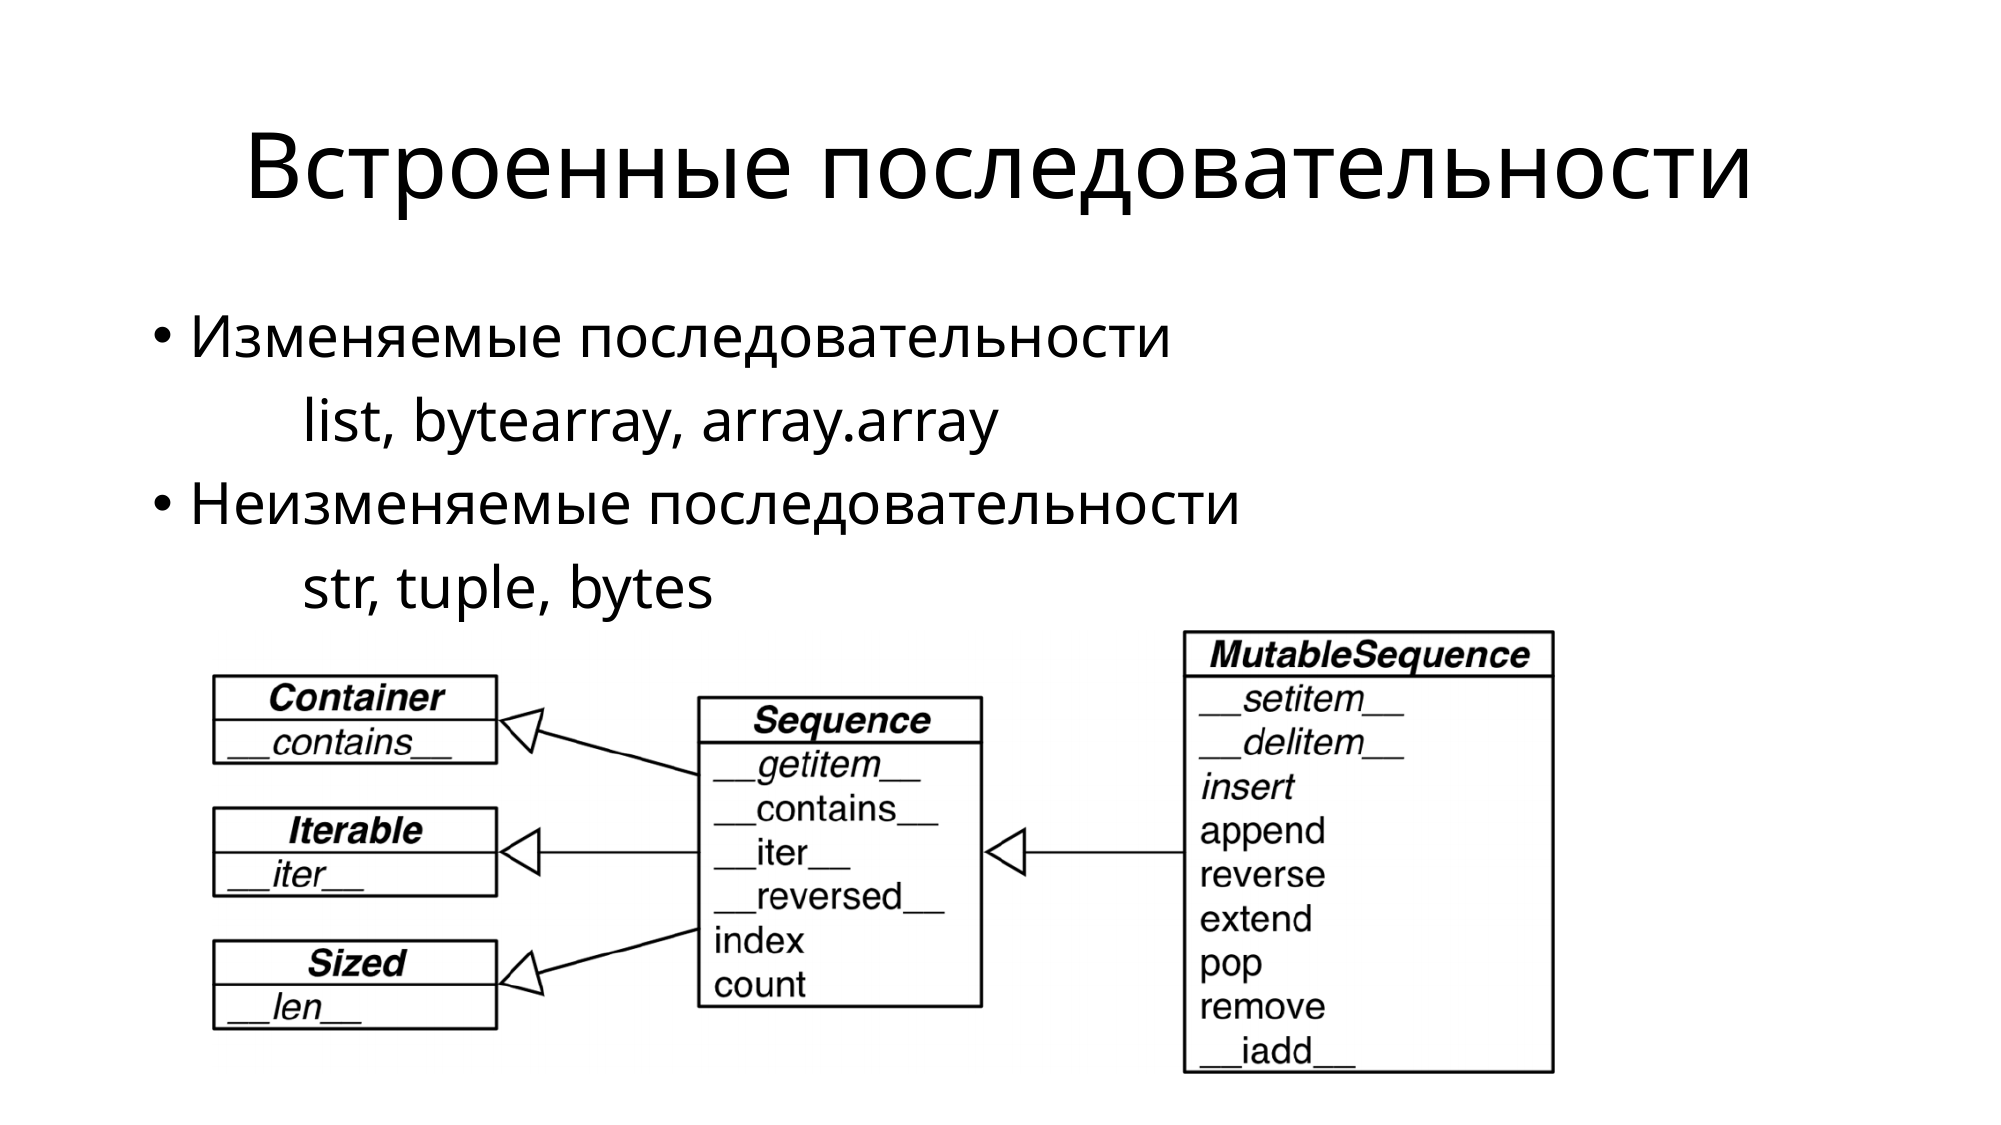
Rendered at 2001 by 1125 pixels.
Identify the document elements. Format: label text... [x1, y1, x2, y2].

title Встроенные последовательности [137, 59, 1863, 278]
list Изменяемые последовательности list, bytearray, array.array Неизменяемые последовательности str, tuple, bytes [137, 299, 1863, 1014]
picture [200, 626, 1565, 1085]
